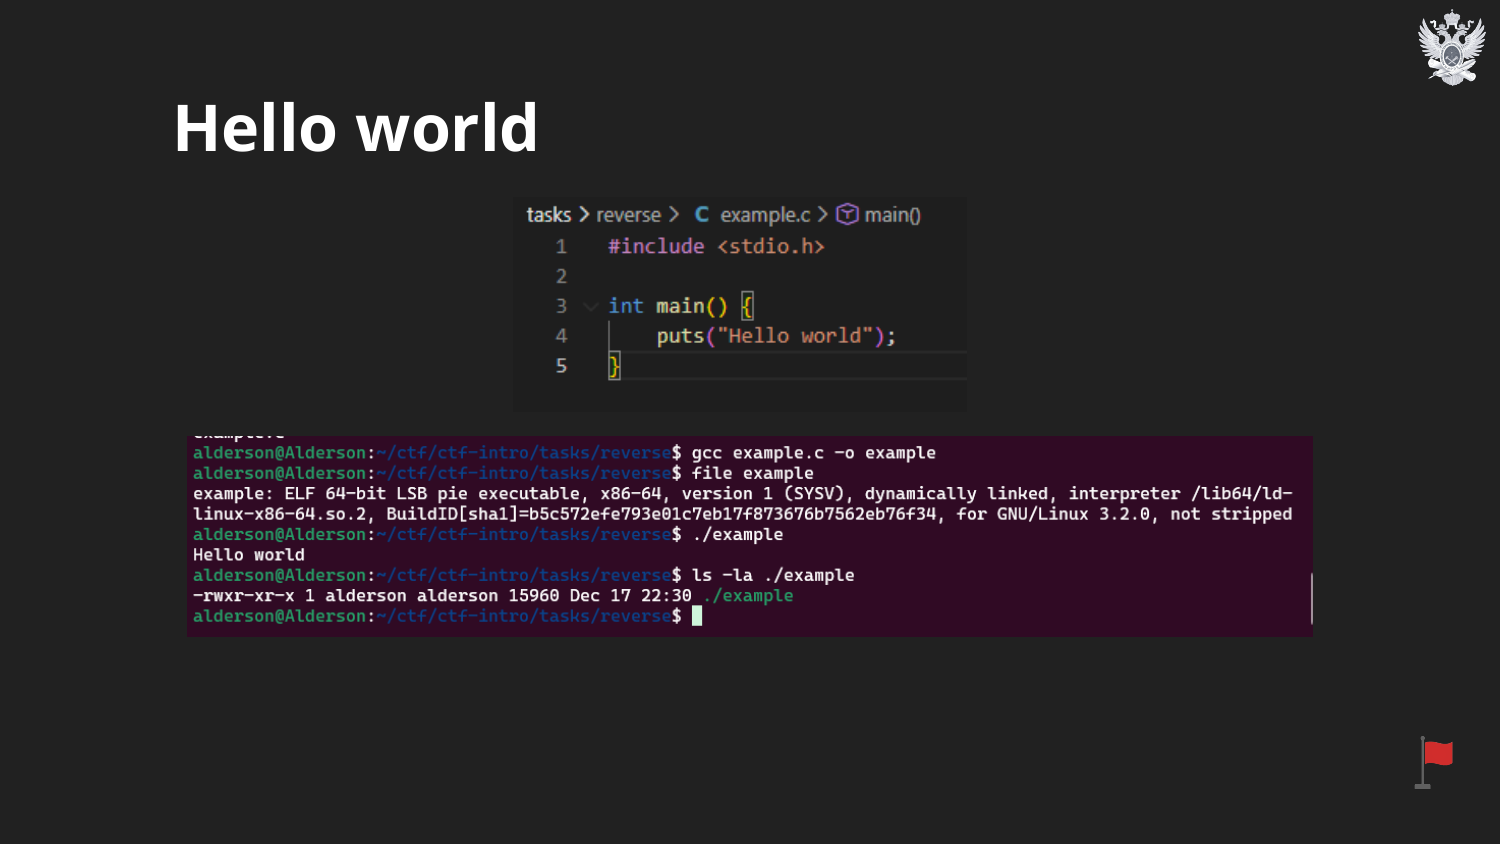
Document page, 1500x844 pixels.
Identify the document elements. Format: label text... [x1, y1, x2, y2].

picture [1403, 0, 1500, 97]
picture [187, 436, 1313, 637]
picture [512, 197, 967, 412]
title Hello world [157, 30, 1386, 180]
picture [1397, 726, 1470, 799]
